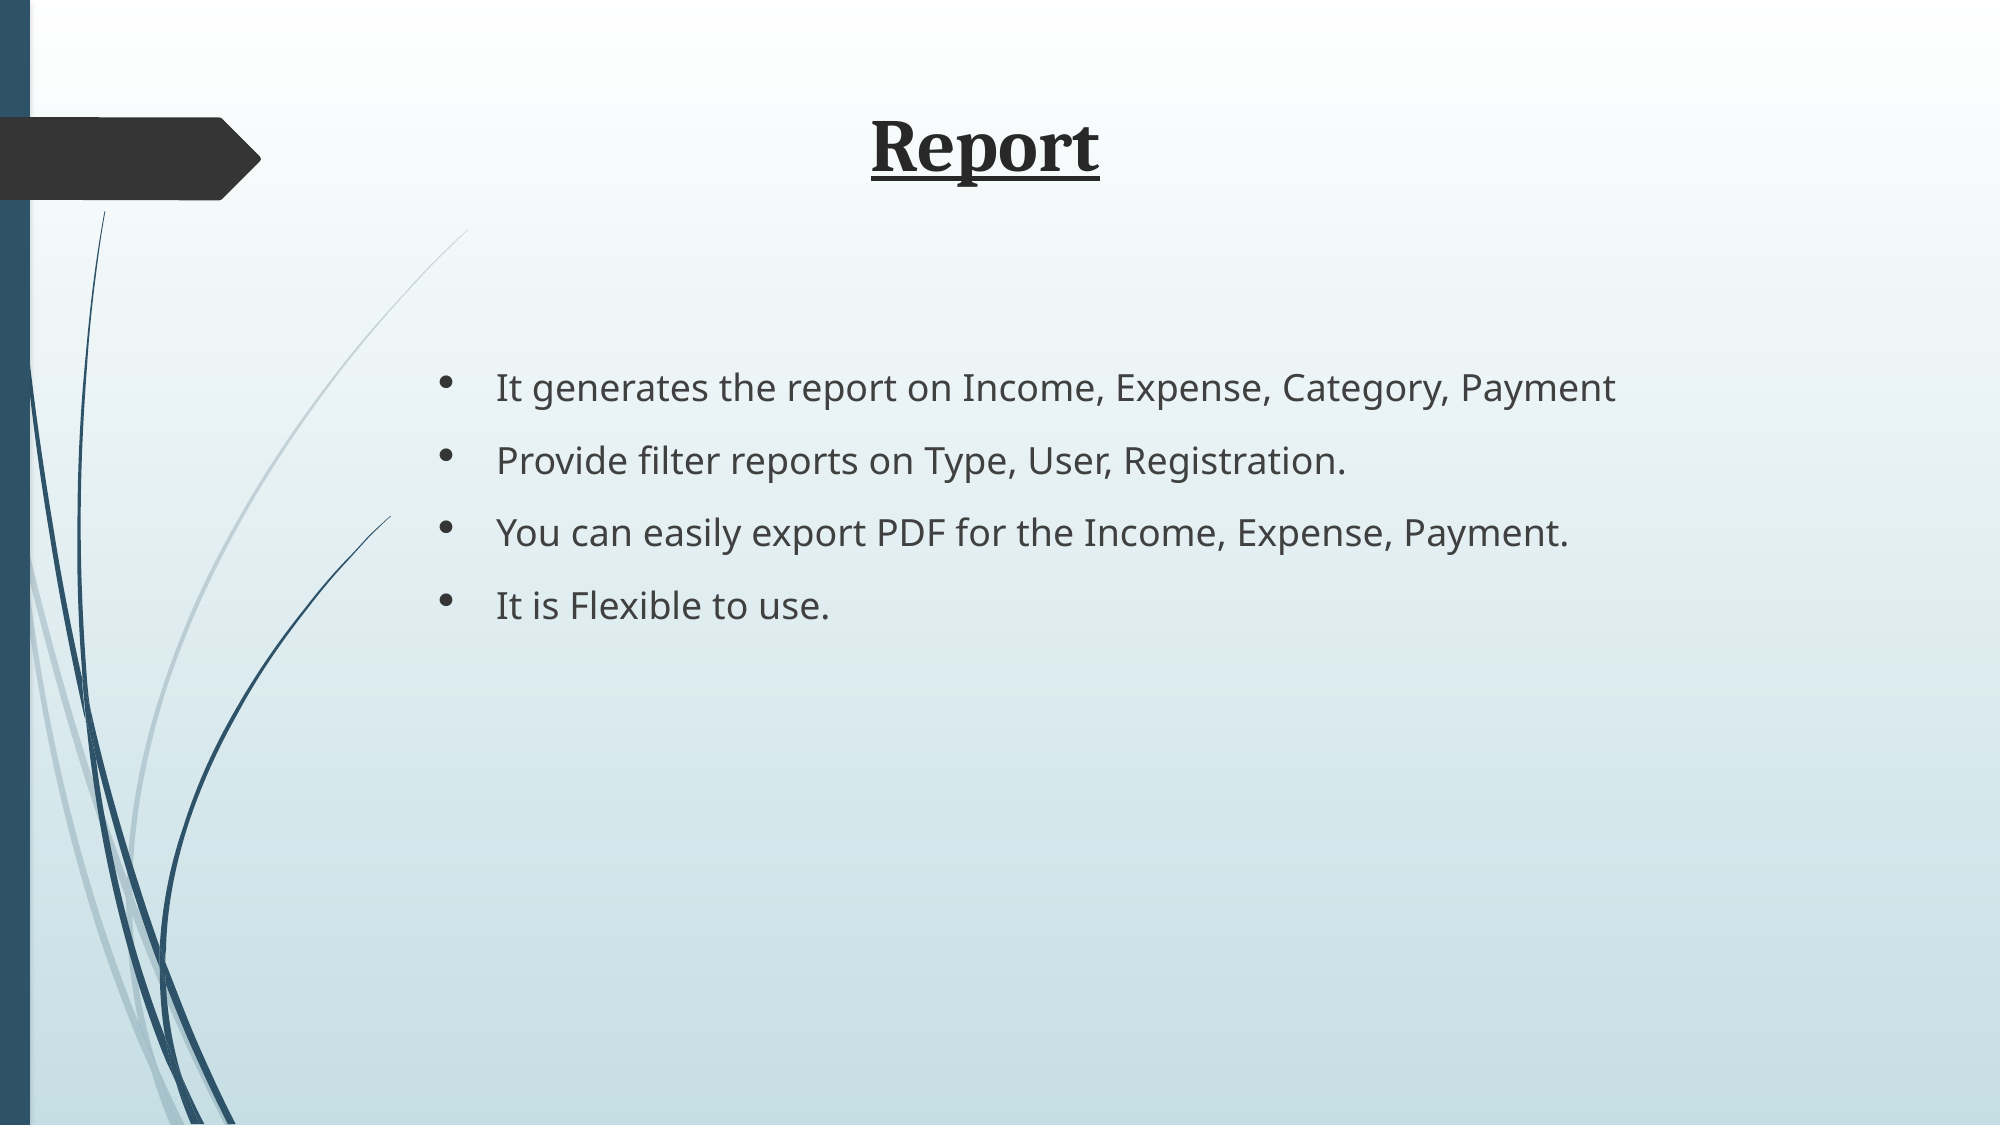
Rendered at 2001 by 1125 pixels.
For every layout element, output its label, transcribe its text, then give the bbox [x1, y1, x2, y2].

text_box Report [241, 88, 1730, 222]
list It generates the report on Income, Expense, Category, Payment Provide filter reports on Type, User, Registration. You can easily export PDF for the Income, Expense, Payment. It is Flexible to use. [424, 350, 1888, 970]
